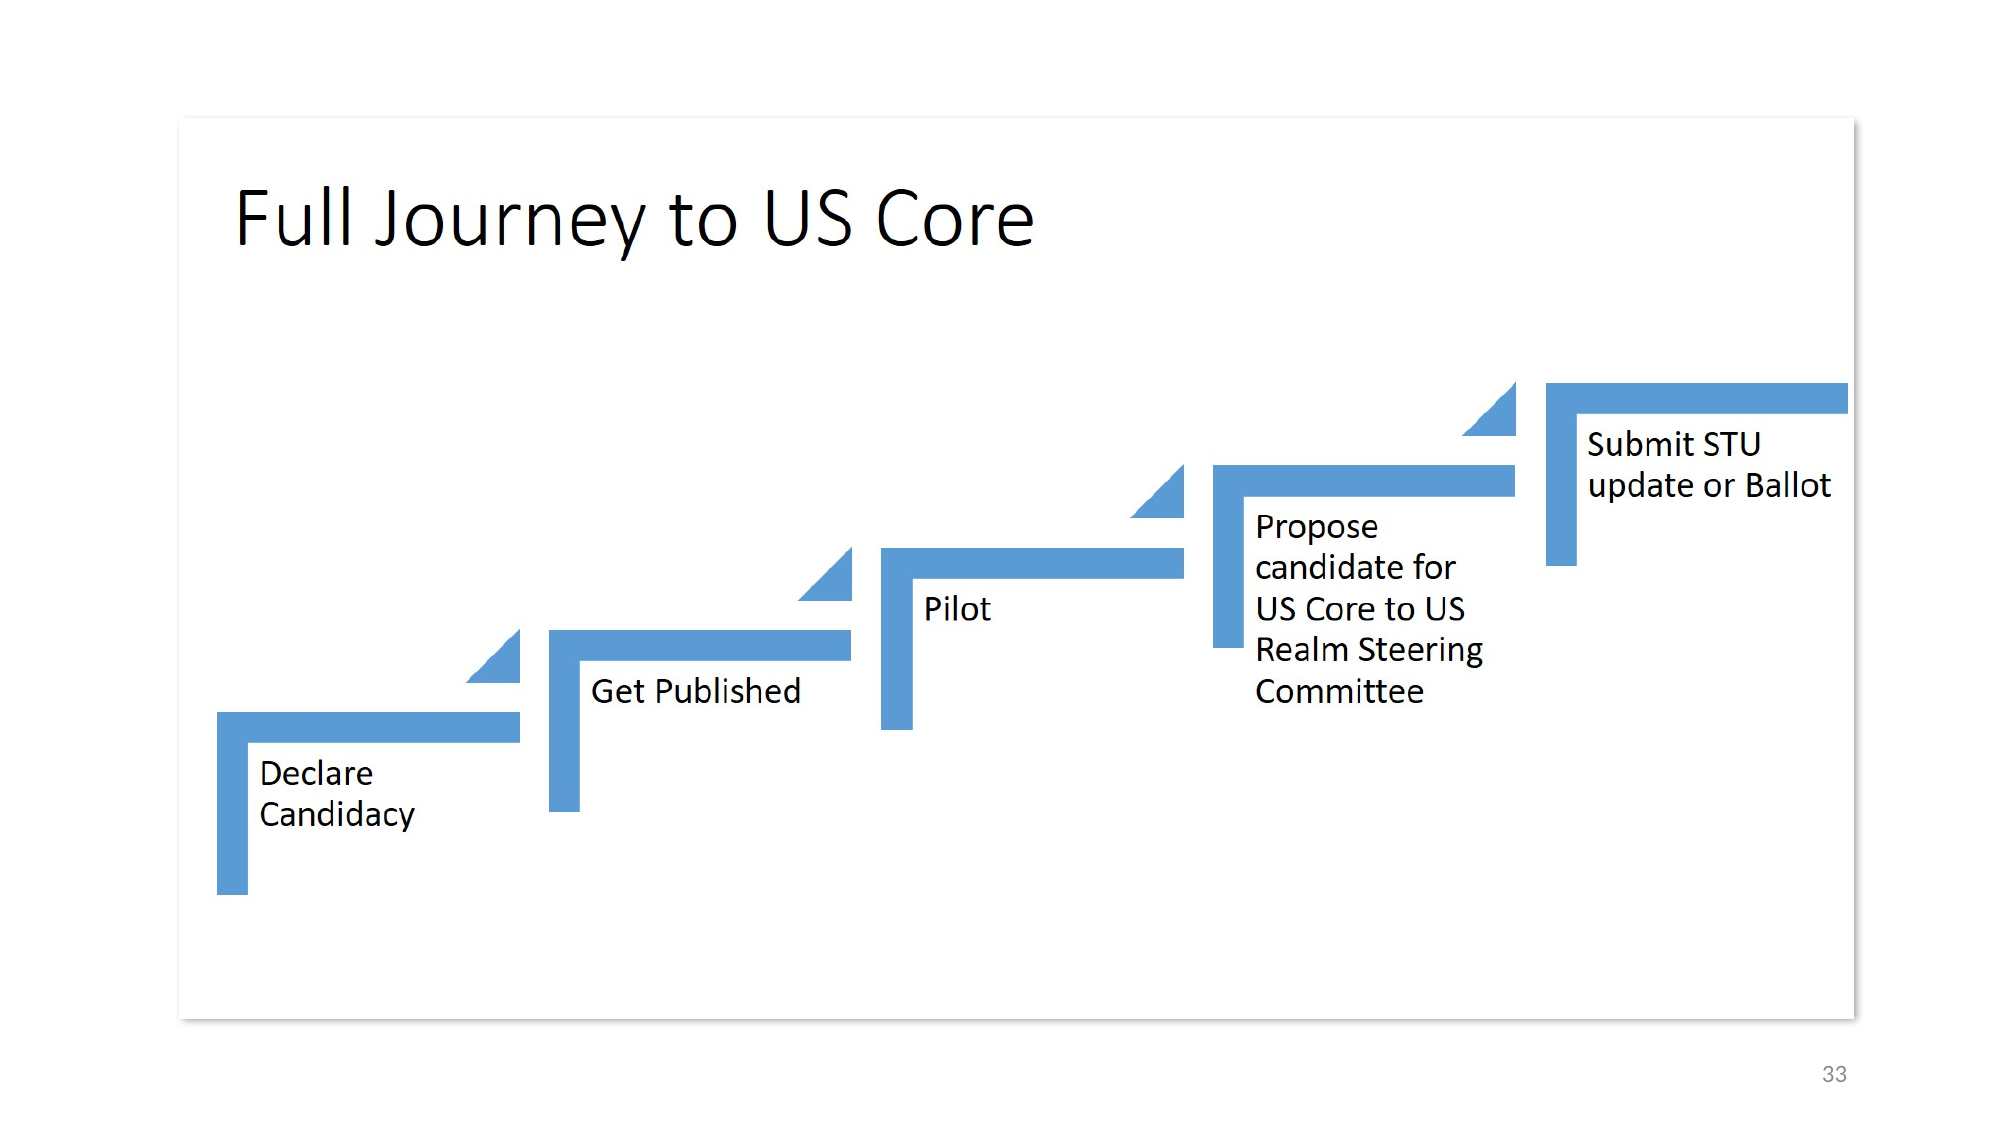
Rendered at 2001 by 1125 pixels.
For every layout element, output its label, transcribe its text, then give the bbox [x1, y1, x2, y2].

picture [179, 118, 1854, 1019]
slide_number 32 [1412, 1042, 1863, 1103]
